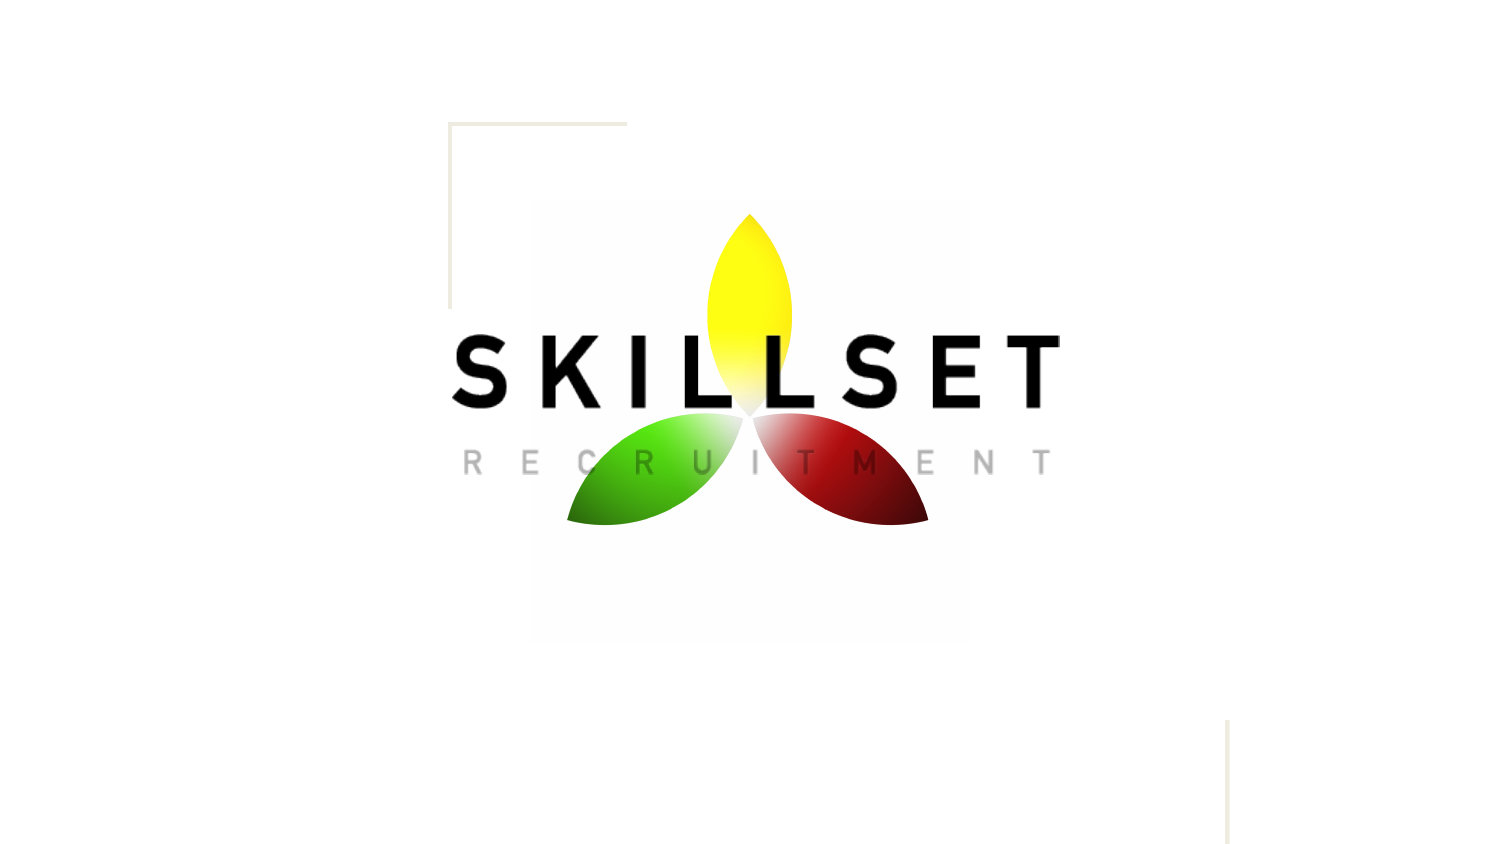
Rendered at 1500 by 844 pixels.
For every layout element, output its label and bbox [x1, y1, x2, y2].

picture [452, 200, 1060, 643]
